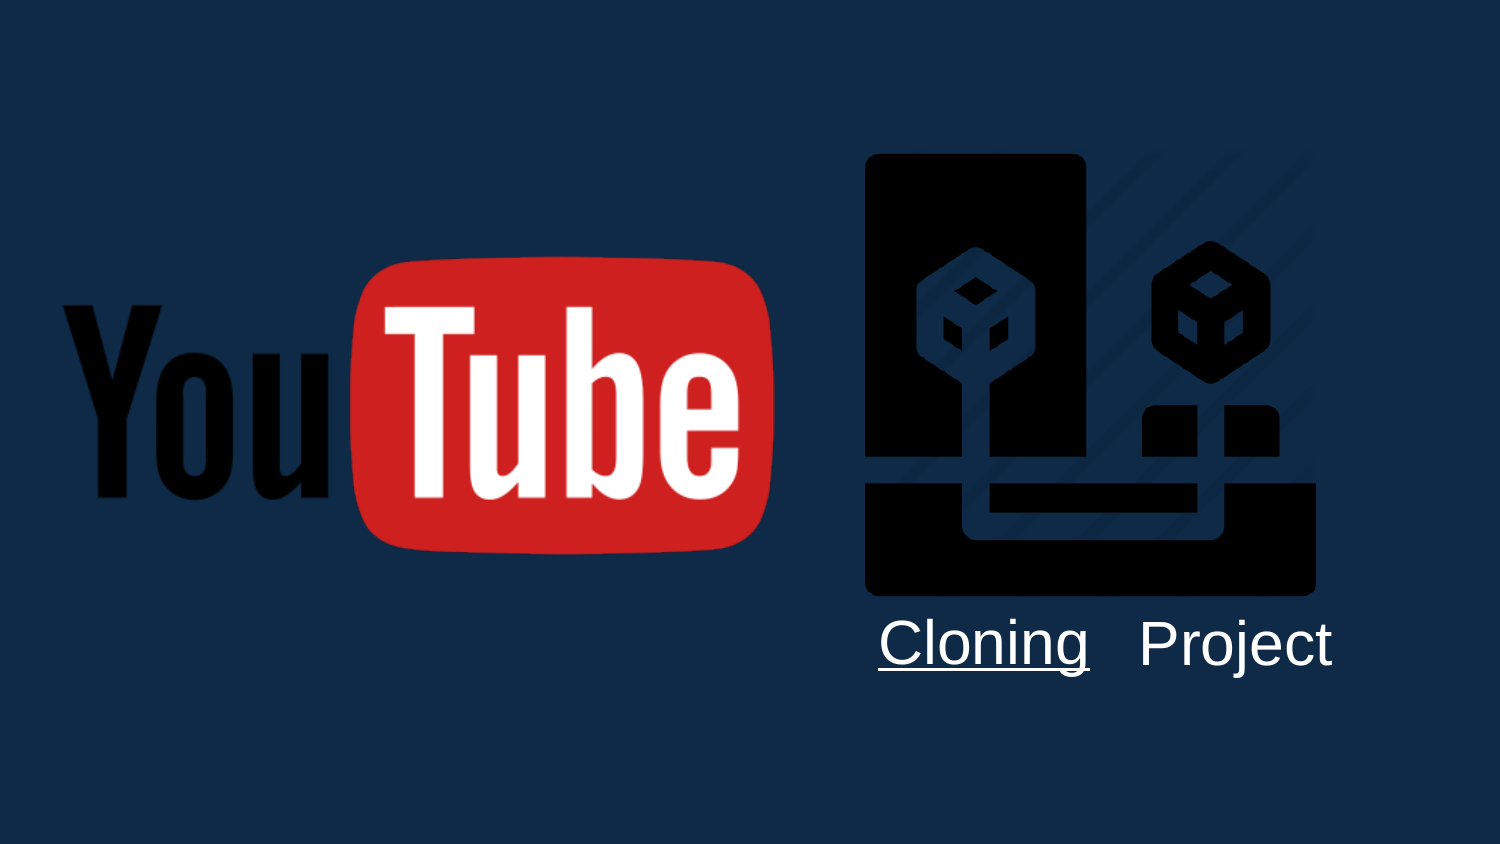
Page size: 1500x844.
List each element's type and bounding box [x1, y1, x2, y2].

text_box [851, 149, 1384, 695]
picture [60, 256, 776, 558]
